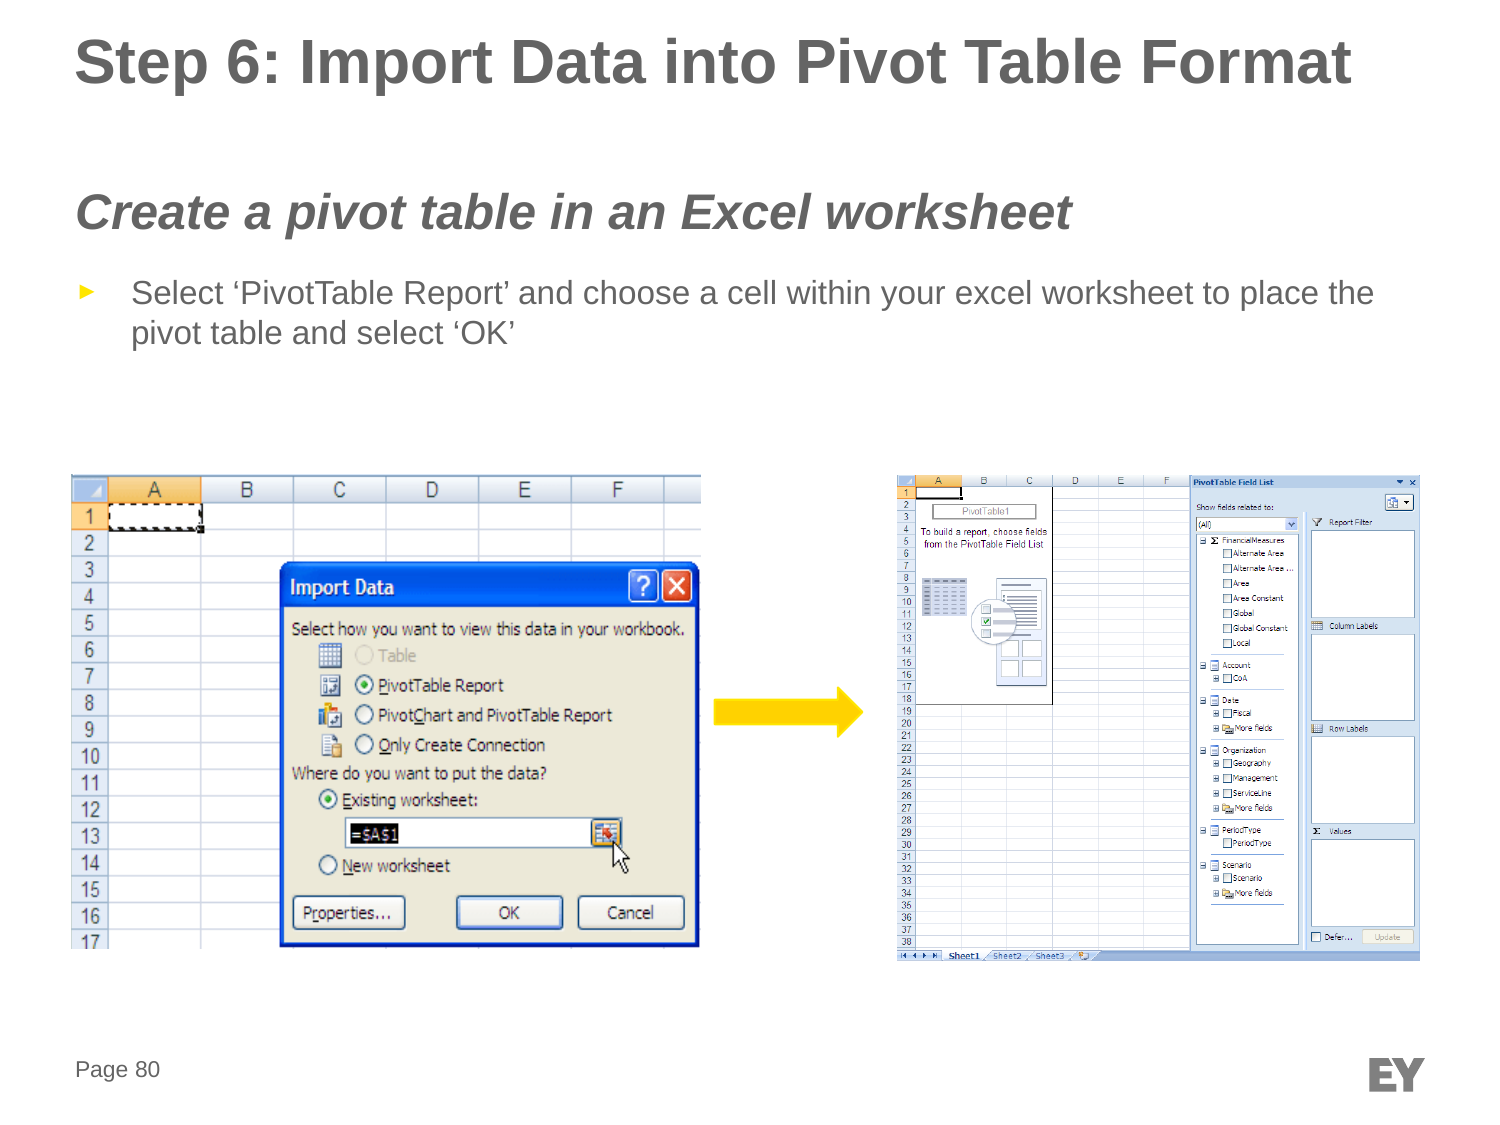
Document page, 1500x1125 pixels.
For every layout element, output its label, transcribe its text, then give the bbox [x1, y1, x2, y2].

title Step 6: Import Data into Pivot Table Format [74, 33, 1425, 175]
text_box [712, 685, 865, 739]
list Create a pivot table in an Excel worksheet [75, 179, 1425, 267]
picture [896, 475, 1421, 962]
picture [70, 474, 701, 949]
list Select ‘PivotTable Report’ and choose a cell within your excel worksheet to place the pivot table and select ‘OK’ [74, 271, 1426, 950]
